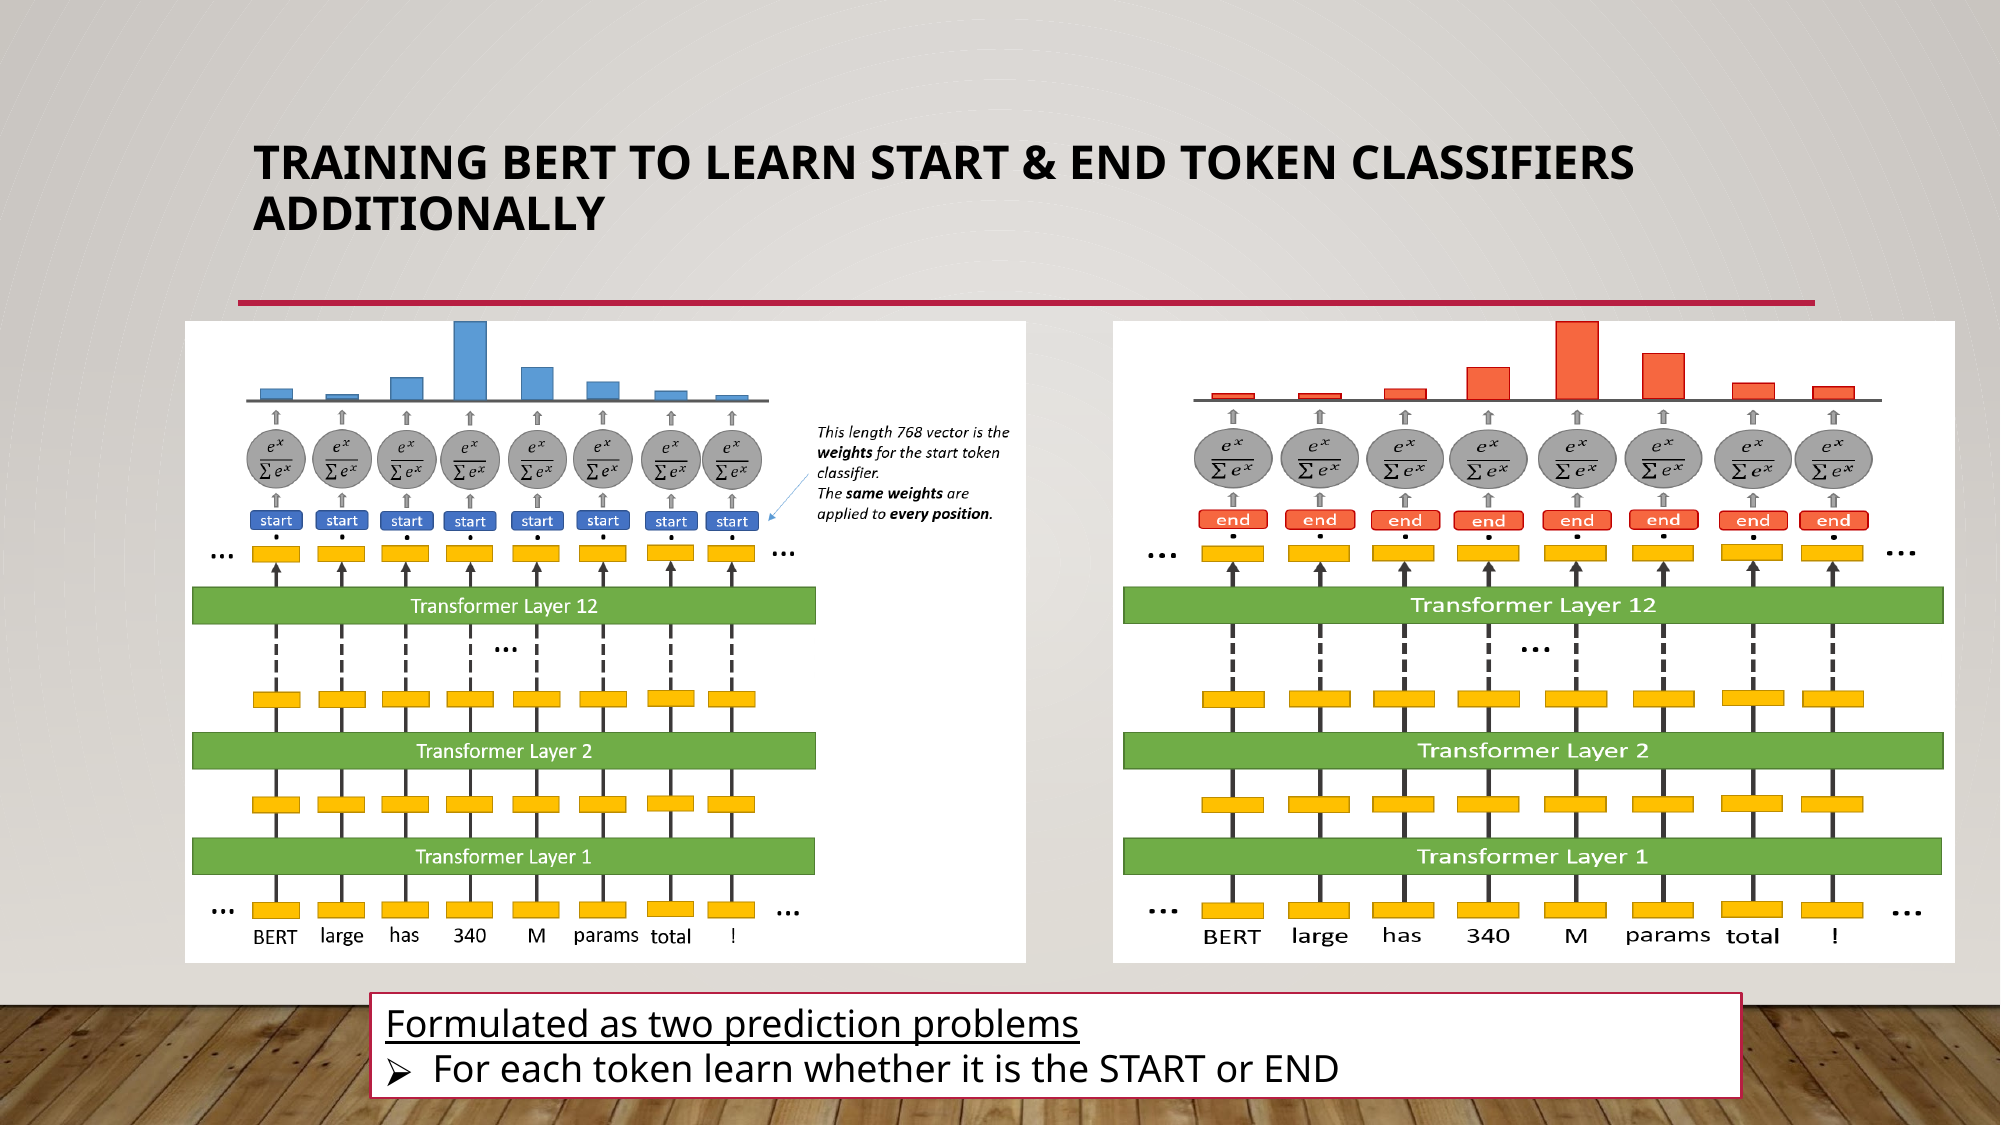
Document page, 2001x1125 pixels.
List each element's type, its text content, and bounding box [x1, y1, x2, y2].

title TRAINING BERT TO LEARN START & END TOKEN CLASSIFIERS ADDITIONALLY [238, 131, 1814, 305]
picture [184, 321, 1027, 963]
text_box Formulated as two prediction problems For each token learn whether it is the START or END [370, 992, 1742, 1098]
picture [0, 1005, 2000, 1125]
picture [1113, 321, 1955, 963]
